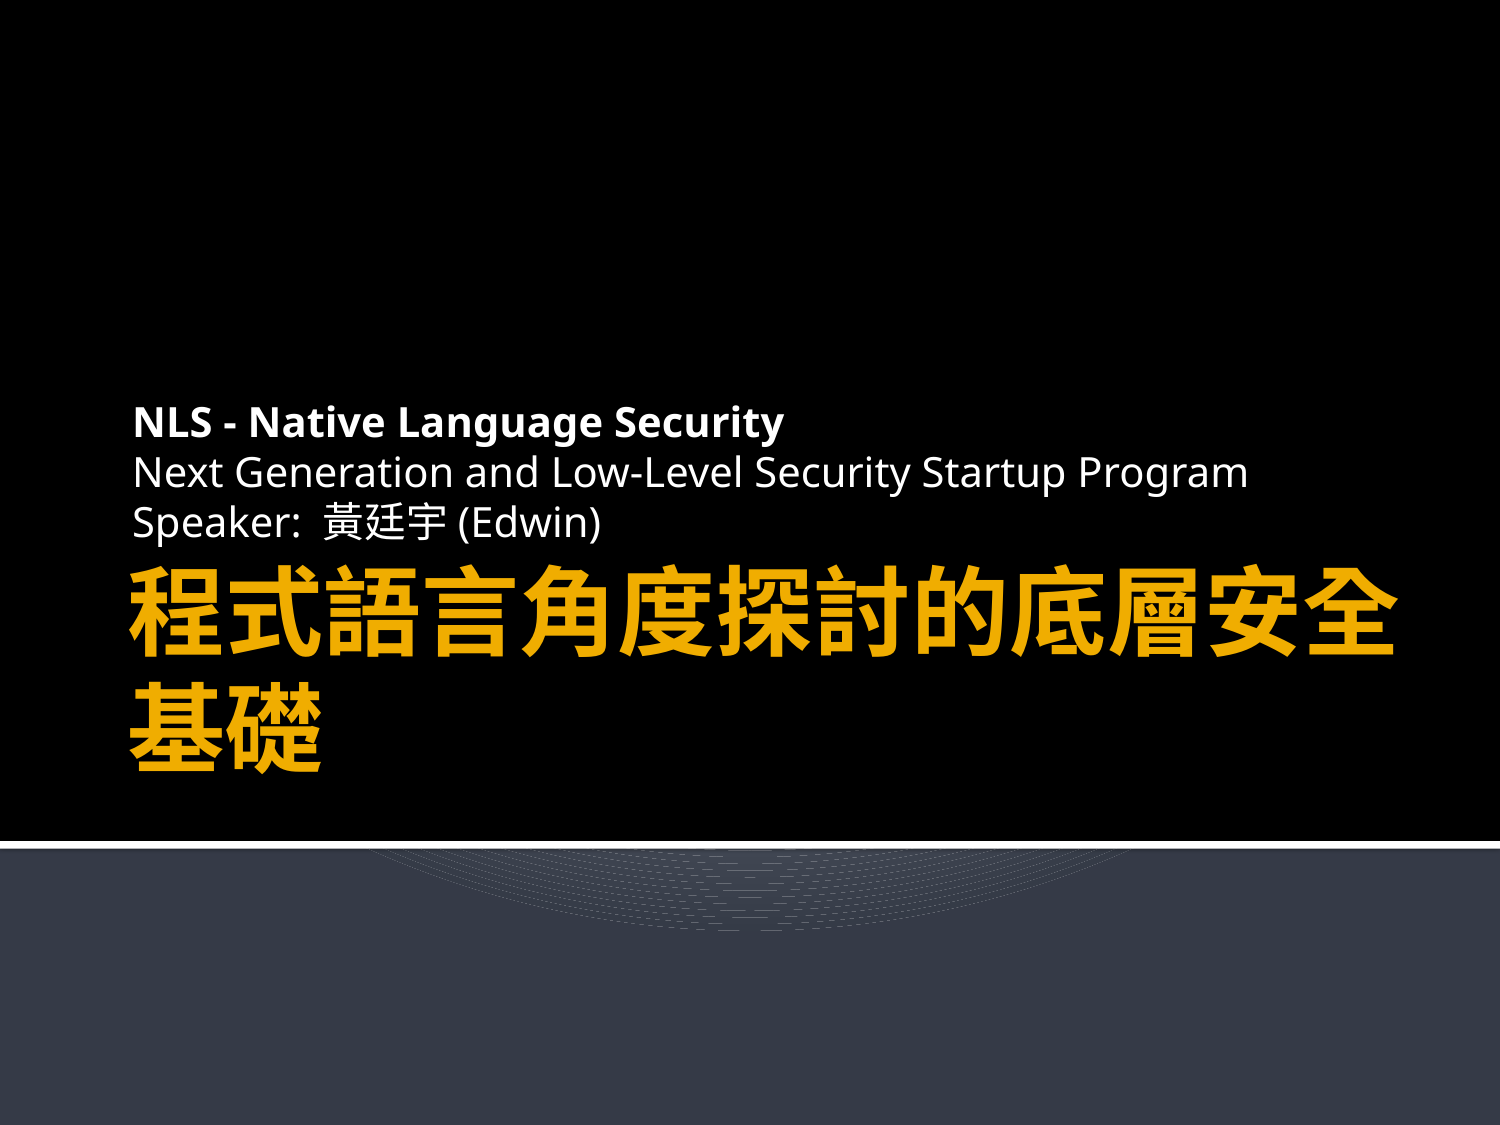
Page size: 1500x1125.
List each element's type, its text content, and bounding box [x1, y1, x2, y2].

subtitle NLS - Native Language Security Next Generation and Low-Level Security Startup Program Speaker: 黃廷宇(Edwin) [112, 299, 1438, 546]
title 程式語言角度探討的底層安全基礎 [112, 550, 1438, 825]
